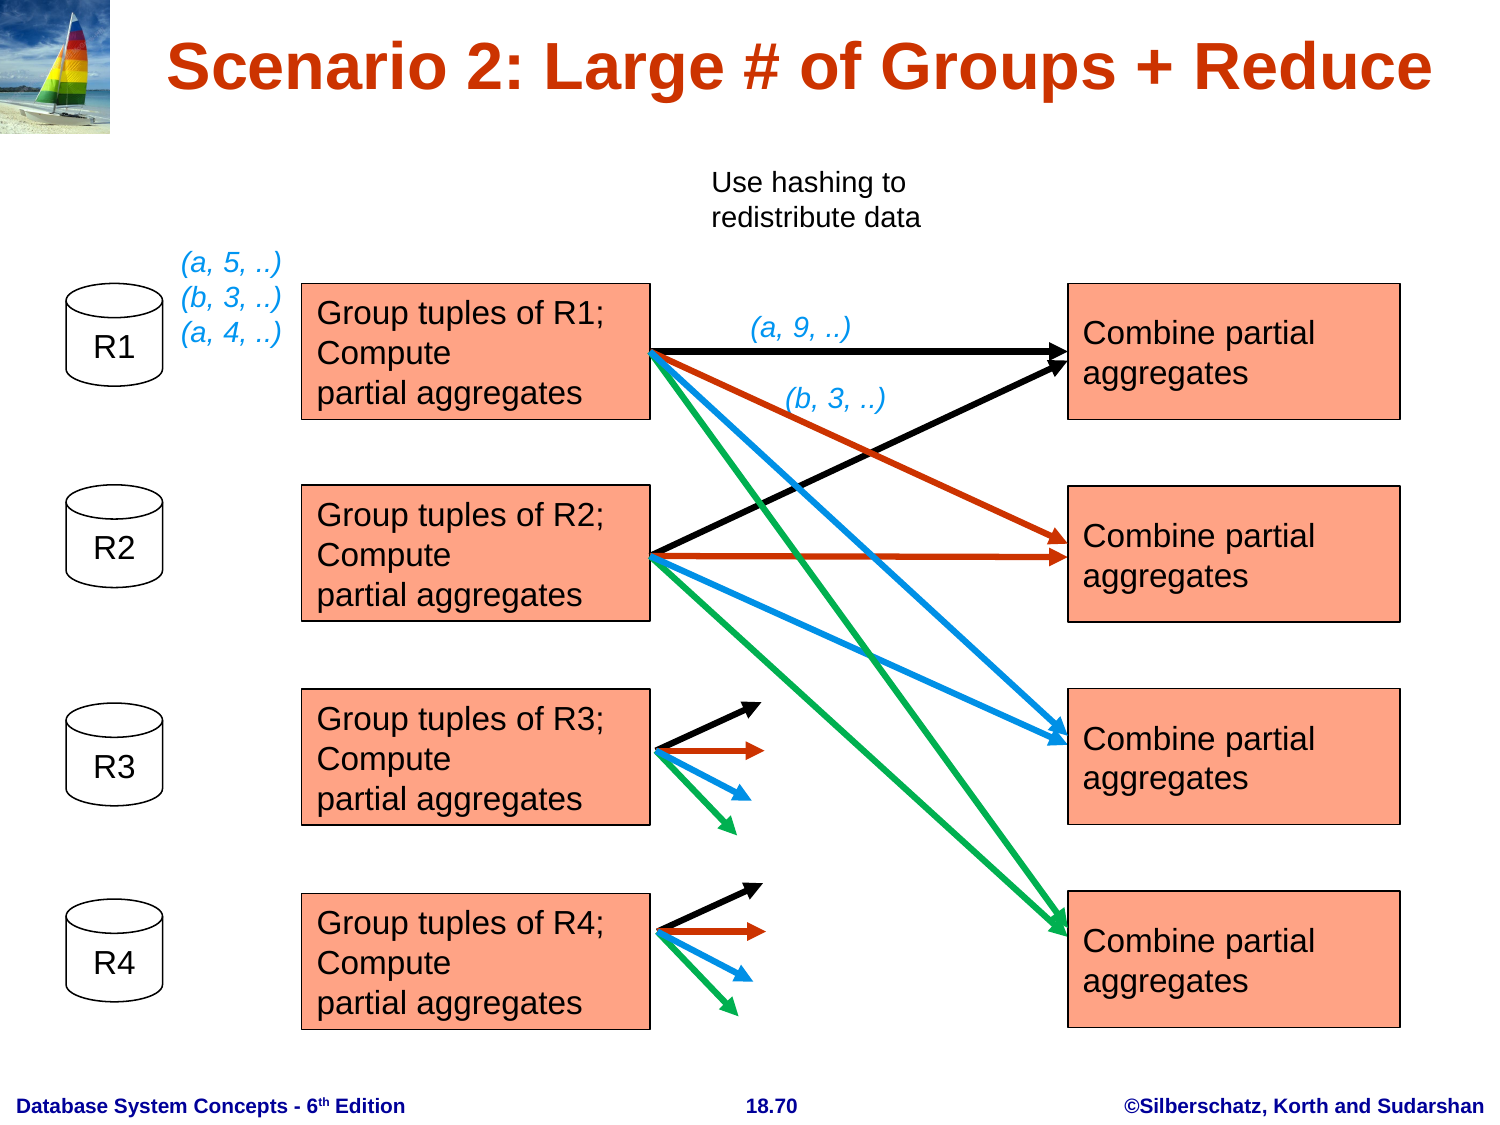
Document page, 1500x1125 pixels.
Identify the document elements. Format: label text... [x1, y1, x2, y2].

text_box Group tuples of R1; Compute partial aggregates [301, 283, 650, 420]
text_box (a, 9, ..) [735, 301, 867, 348]
text_box Combine partial aggregates [1067, 283, 1400, 420]
text_box (a, 5, ..) (b, 3, ..) (a, 4, ..) [166, 236, 298, 356]
picture [0, 0, 110, 134]
text_box R2 [66, 484, 163, 588]
text_box Group tuples of R2; Compute partial aggregates [301, 484, 643, 621]
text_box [649, 351, 1069, 736]
text_box Group tuples of R3; Compute partial aggregates [301, 688, 643, 826]
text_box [649, 743, 1069, 929]
text_box Combine partial aggregates [1074, 486, 1400, 623]
text_box [1275, 1049, 1307, 1111]
text_box R1 [66, 283, 163, 387]
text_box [649, 935, 1069, 1017]
text_box Group tuples of R4; Compute partial aggregates [301, 893, 650, 1030]
text_box R3 [66, 703, 163, 806]
text_box R4 [66, 899, 163, 1002]
text_box Combine partial aggregates [1067, 891, 1400, 1028]
text_box Use hashing to redistribute data [696, 155, 1064, 241]
title Scenario 2: Large # of Groups + Reduce [138, 9, 1464, 111]
text_box Combine partial aggregates [1073, 688, 1400, 825]
